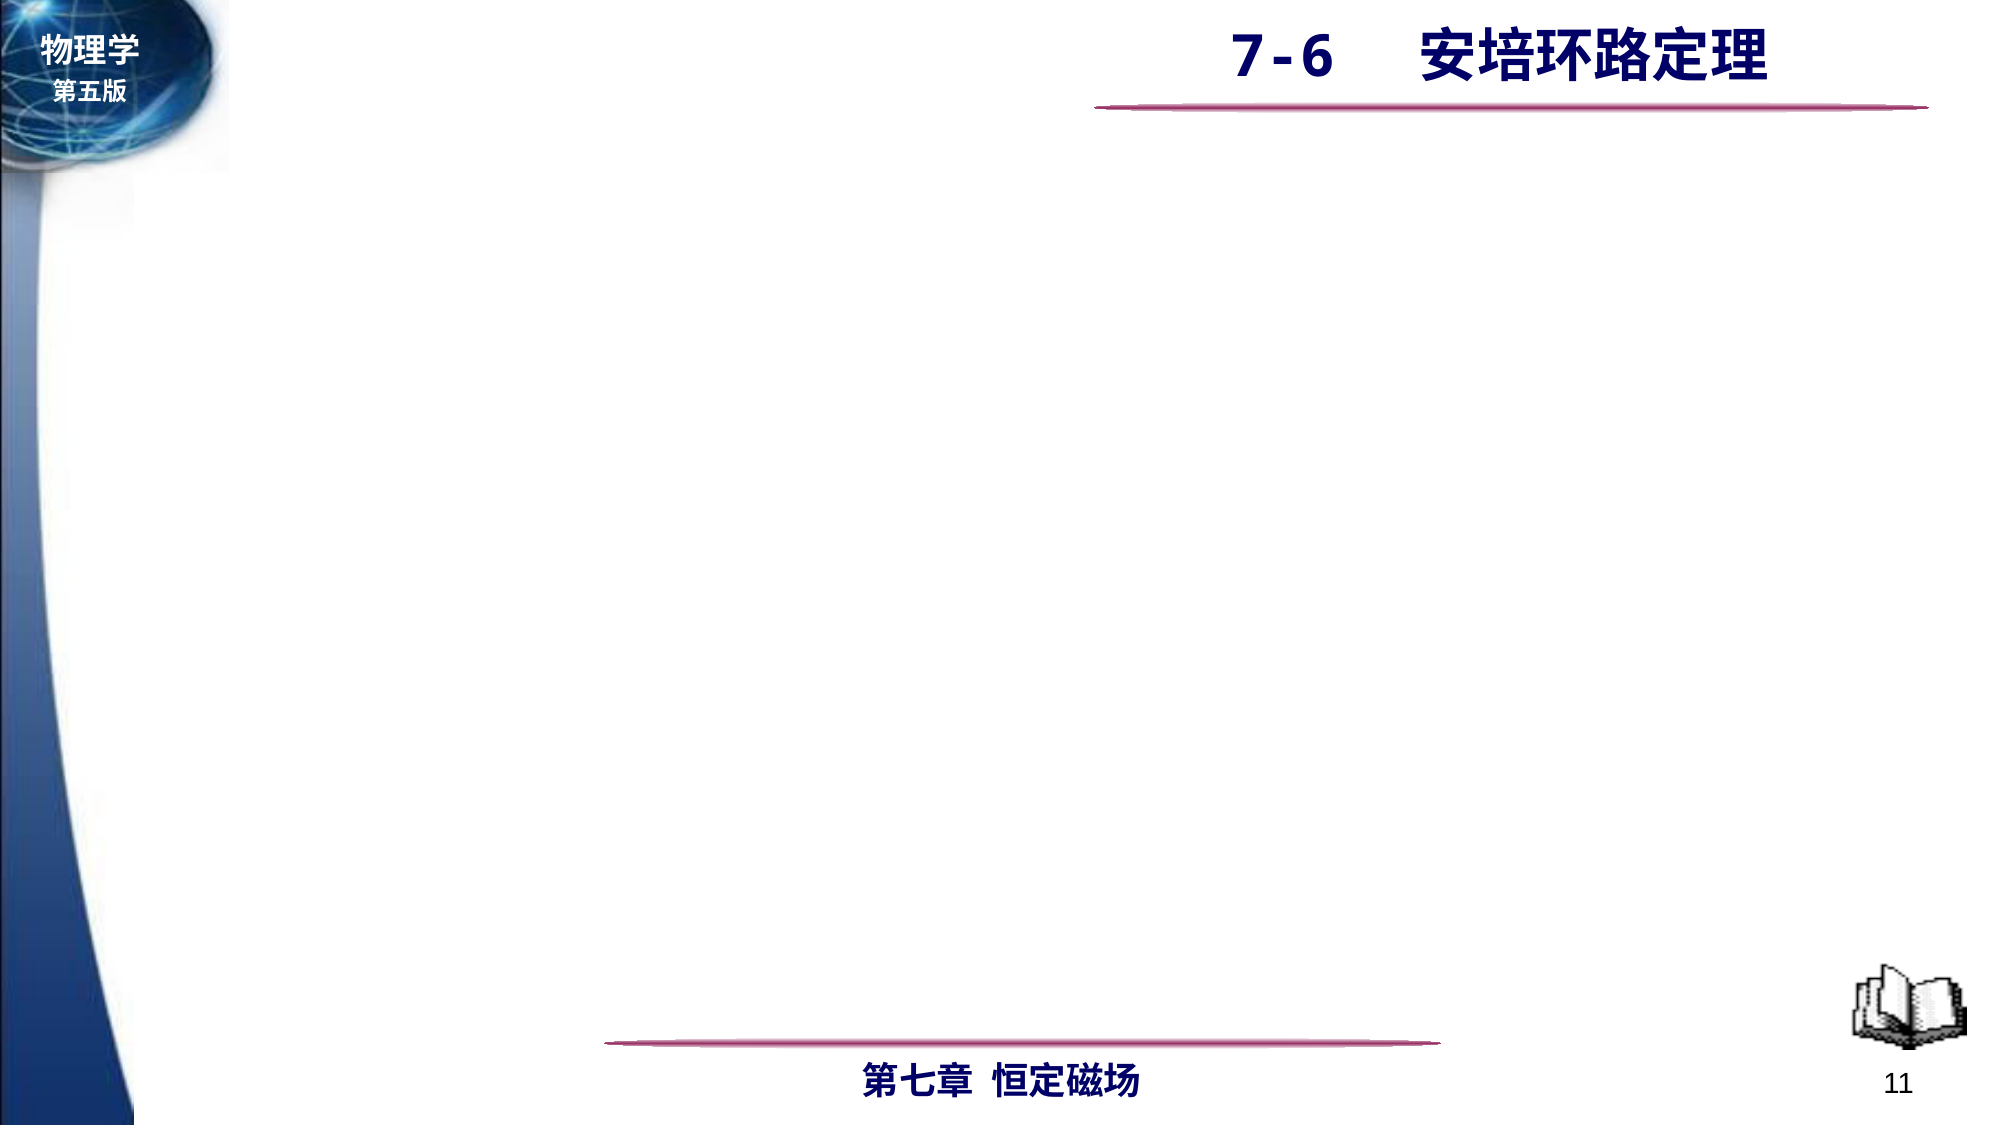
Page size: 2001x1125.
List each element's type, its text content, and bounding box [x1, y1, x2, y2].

picture [0, 0, 229, 1125]
slide_number 11 [1462, 1056, 1929, 1125]
picture [1850, 962, 1967, 1050]
